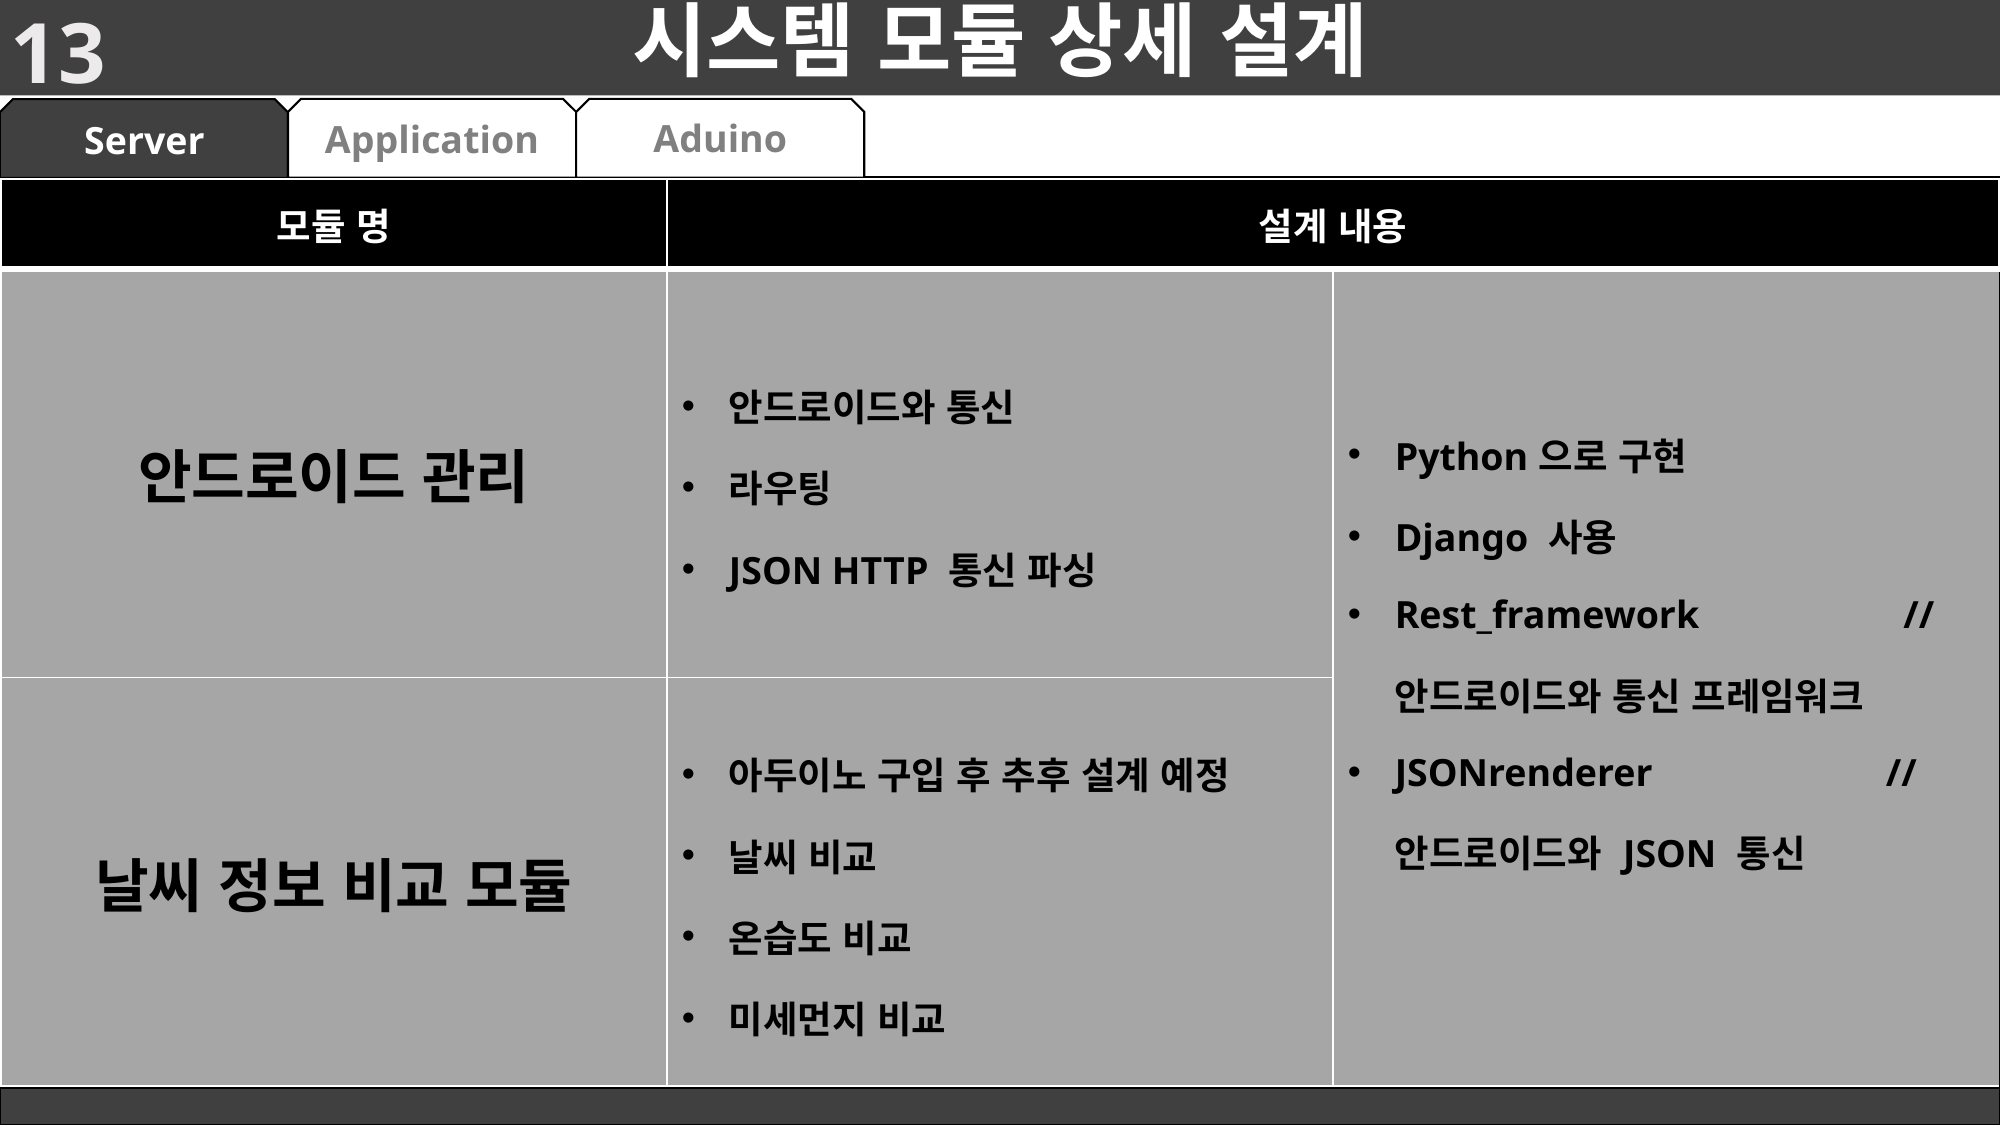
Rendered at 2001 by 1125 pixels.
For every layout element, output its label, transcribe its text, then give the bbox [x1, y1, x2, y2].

table_header 모듈 명 [2, 180, 666, 266]
text_box Server [69, 109, 220, 170]
table_cell 아두이노 구입 후 추후 설계 예정 날씨 비교 온습도 비교 미세먼지 비교 [668, 678, 1332, 1085]
text_box Aduino [638, 107, 803, 168]
table_header 설계 내용 [668, 180, 1998, 266]
text_box [0, 98, 288, 178]
table_cell 날씨 정보 비교 모듈 [2, 678, 666, 1085]
table_cell 안드로이드 관리 [2, 272, 666, 677]
text_box [0, 1087, 2000, 1125]
table_cell 안드로이드와 통신 라우팅 JSON HTTP 통신 파싱 [668, 272, 1332, 677]
title 시스템 모듈 상세 설계 [121, 0, 2000, 96]
text_box Application [309, 109, 555, 169]
text_box 13 [0, 0, 121, 109]
text_box [286, 97, 576, 178]
table_cell Python으로 구현 Django 사용 Rest_framework //안드로이드와 통신 프레임워크 JSONrenderer //안드로이드와 JSON 통신 [1334, 272, 1999, 1085]
text_box [575, 97, 866, 178]
